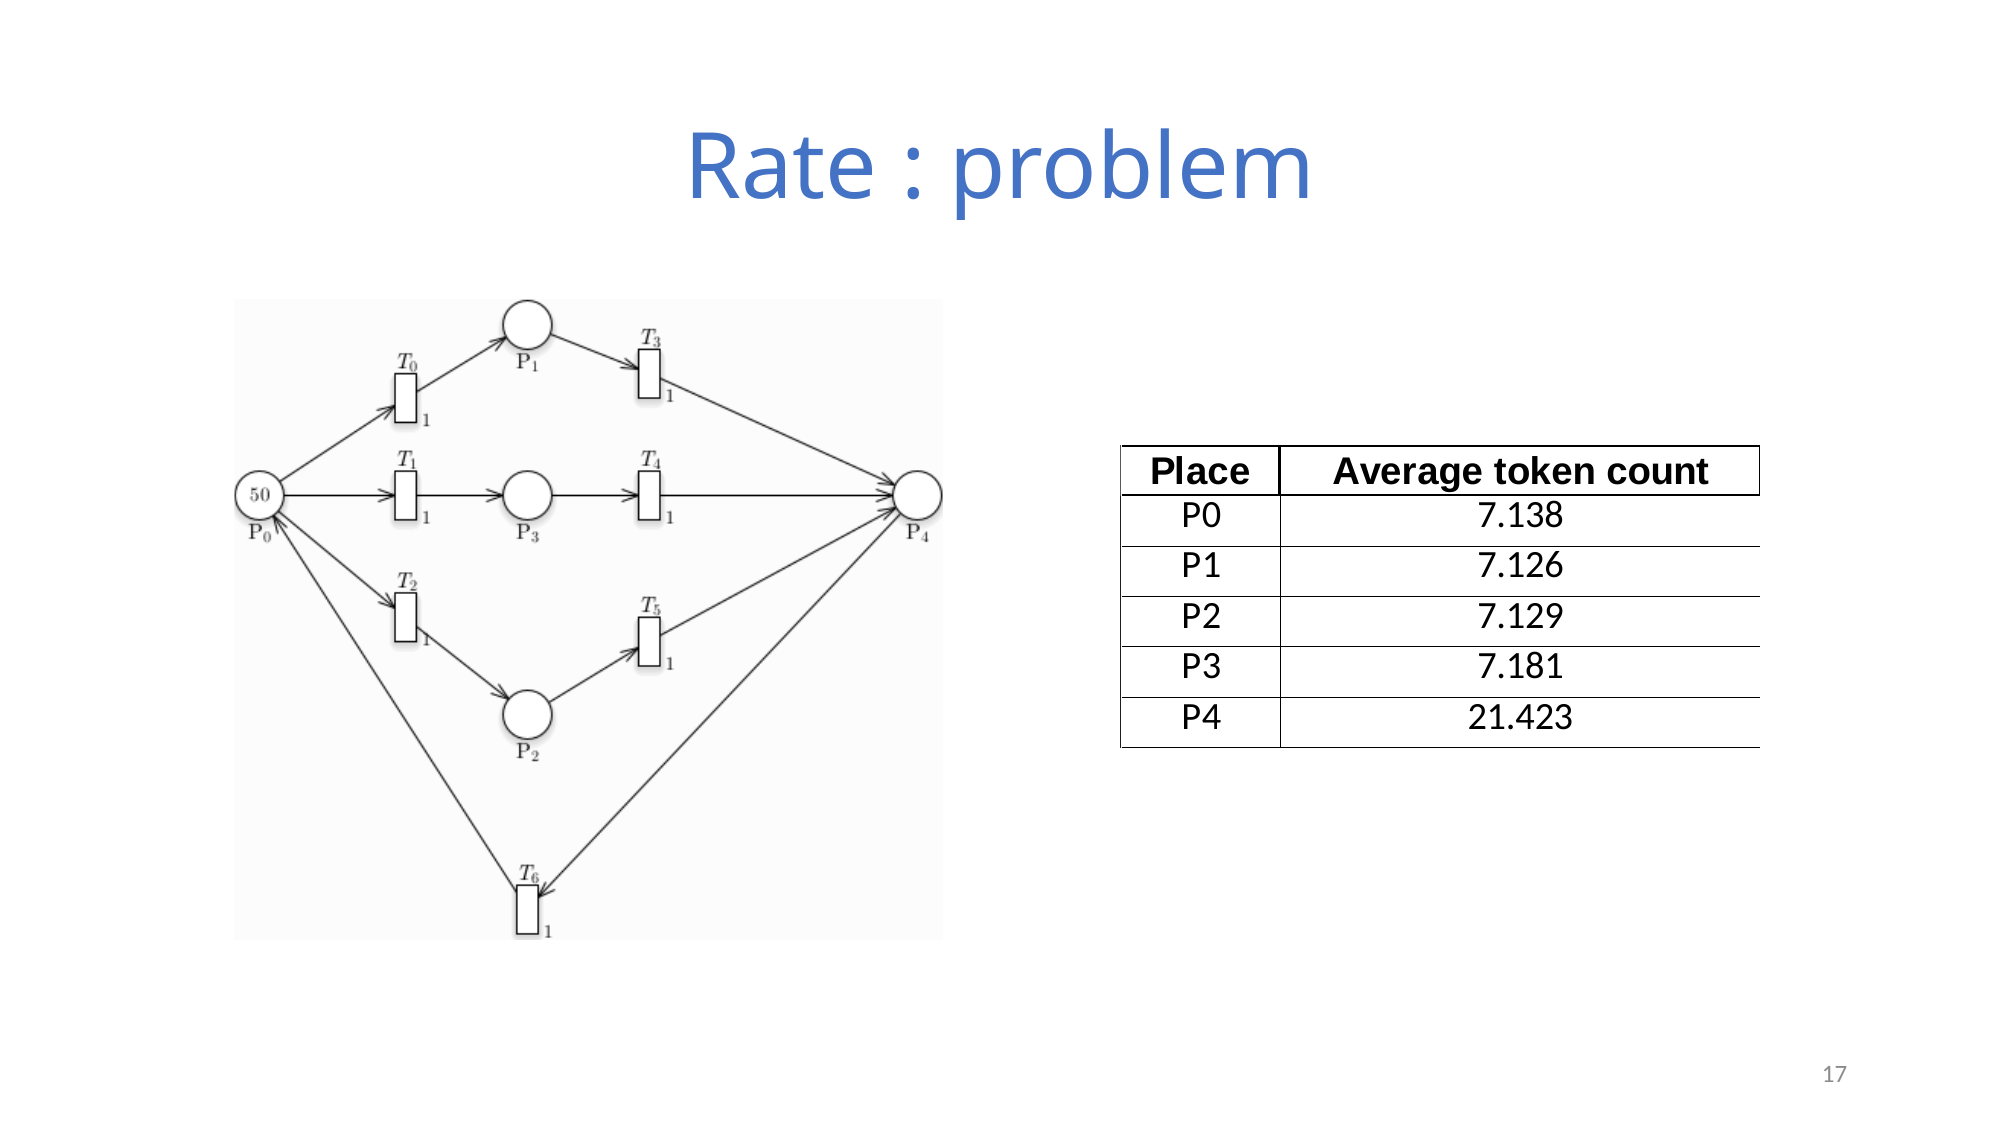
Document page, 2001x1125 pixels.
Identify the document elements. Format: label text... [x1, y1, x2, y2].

slide_number 17 [1412, 1042, 1863, 1103]
title Rate : problem [137, 59, 1863, 278]
picture [234, 299, 943, 940]
picture [1120, 445, 1762, 749]
